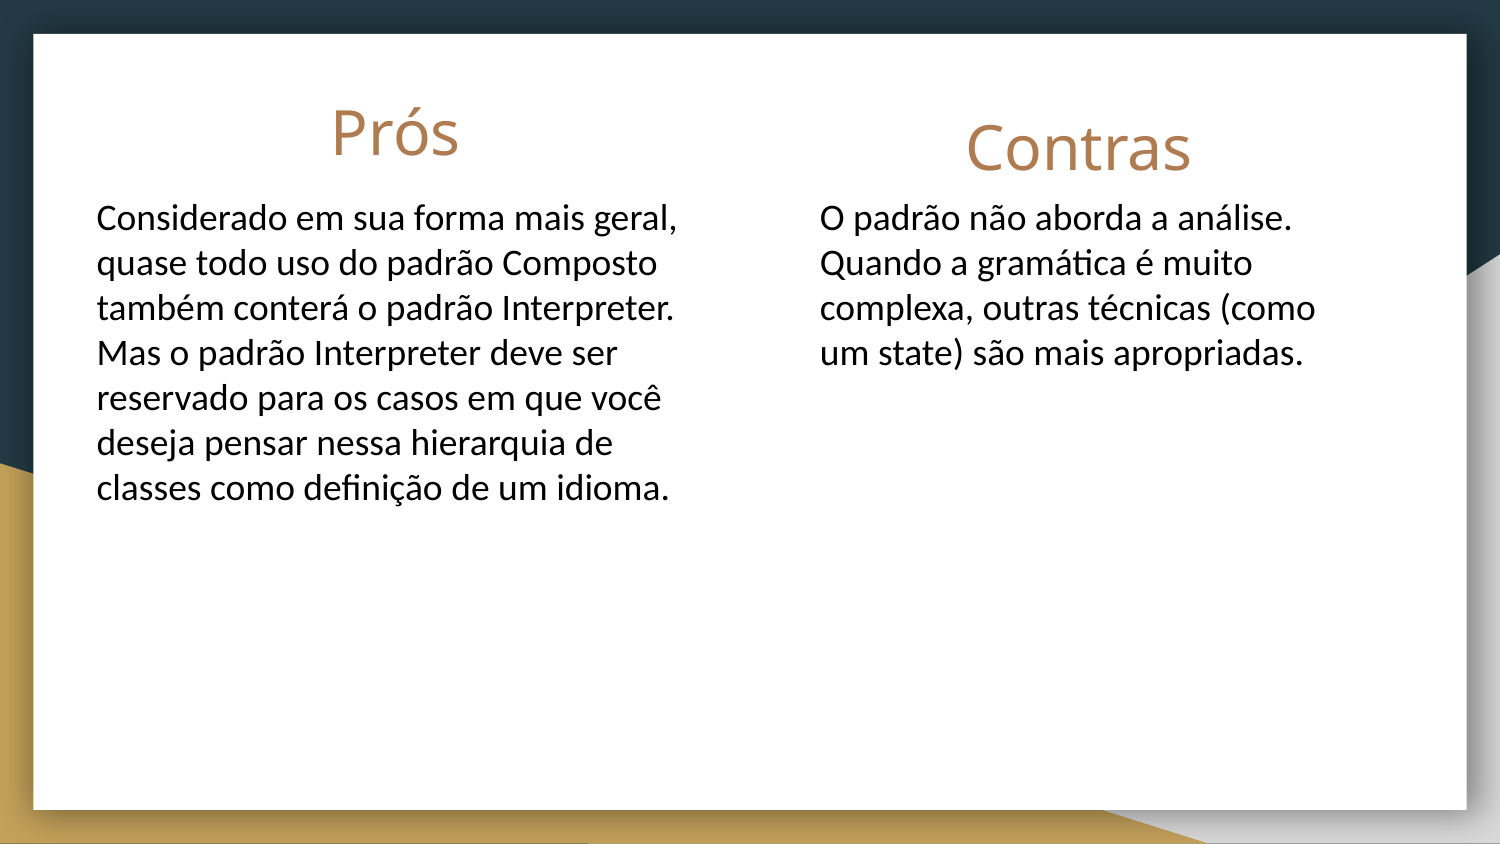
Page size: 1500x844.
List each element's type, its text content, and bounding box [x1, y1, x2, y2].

text_box Contras [861, 92, 1297, 198]
text_box Considerado em sua forma mais geral, quase todo uso do padrão Composto também conterá o padrão Interpreter. Mas o padrão Interpreter deve ser reservado para os casos em que você deseja pensar nessa hierarquia de classes como definição de um idioma. [81, 177, 710, 568]
text_box O padrão não aborda a análise. Quando a gramática é muito complexa, outras técnicas (como um state) são mais apropriadas. [804, 177, 1354, 478]
title Prós [270, 77, 521, 177]
